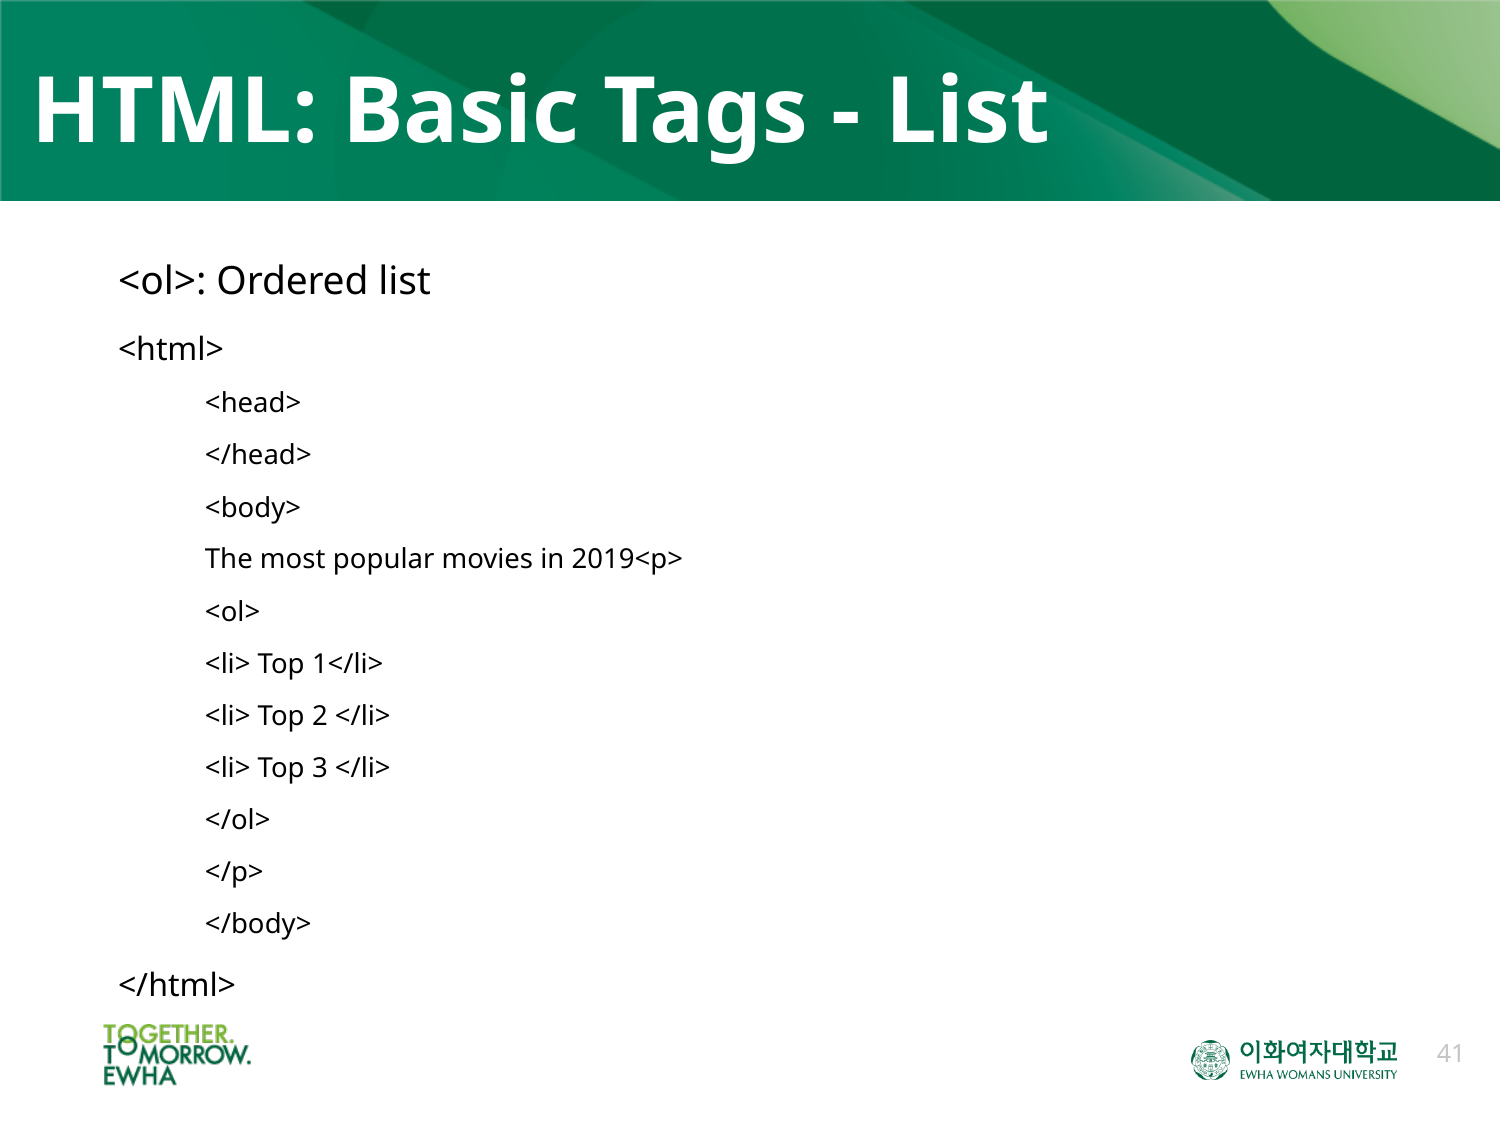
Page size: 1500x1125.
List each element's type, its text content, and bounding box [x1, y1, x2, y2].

slide_number 41 [1142, 1024, 1481, 1085]
list <ol>: Ordered list <html> <head> </head> <body> The most popular movies in 2019<p> <ol> <li> Top 1</li> <li> Top 2 </li> <li> Top 3 </li> </ol> </p> </body> </html> [103, 238, 1463, 1014]
picture [103, 1024, 251, 1087]
picture [0, 0, 1500, 201]
title HTML: Basic Tags - List [16, 4, 1481, 222]
